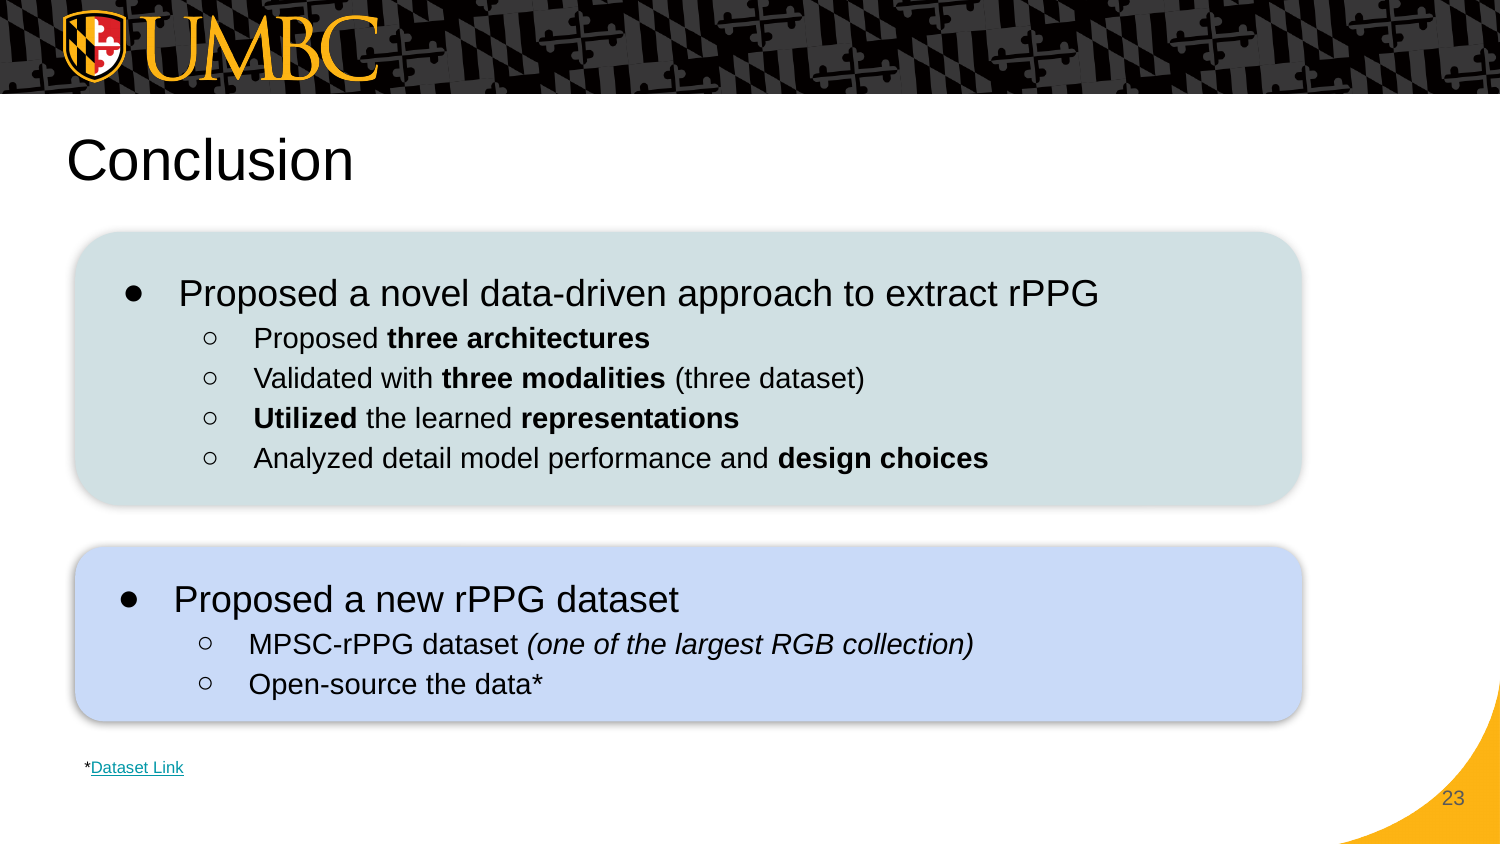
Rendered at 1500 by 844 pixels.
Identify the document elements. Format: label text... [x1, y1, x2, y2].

picture [0, 0, 1500, 94]
title Conclusion [51, 106, 1449, 201]
slide_number ‹#› [1389, 764, 1480, 830]
text_box *Dataset Link [69, 746, 379, 787]
picture [1338, 679, 1500, 844]
text_box Proposed a novel data-driven approach to extract rPPG Proposed three architectures Validated with three modalities (three dataset) Utilized the learned representations Analyzed detail model performance and design choices [75, 231, 1302, 506]
text_box Proposed a new rPPG dataset MPSC-rPPG dataset (one of the largest RGB collection) Open-source the data* [75, 546, 1302, 722]
